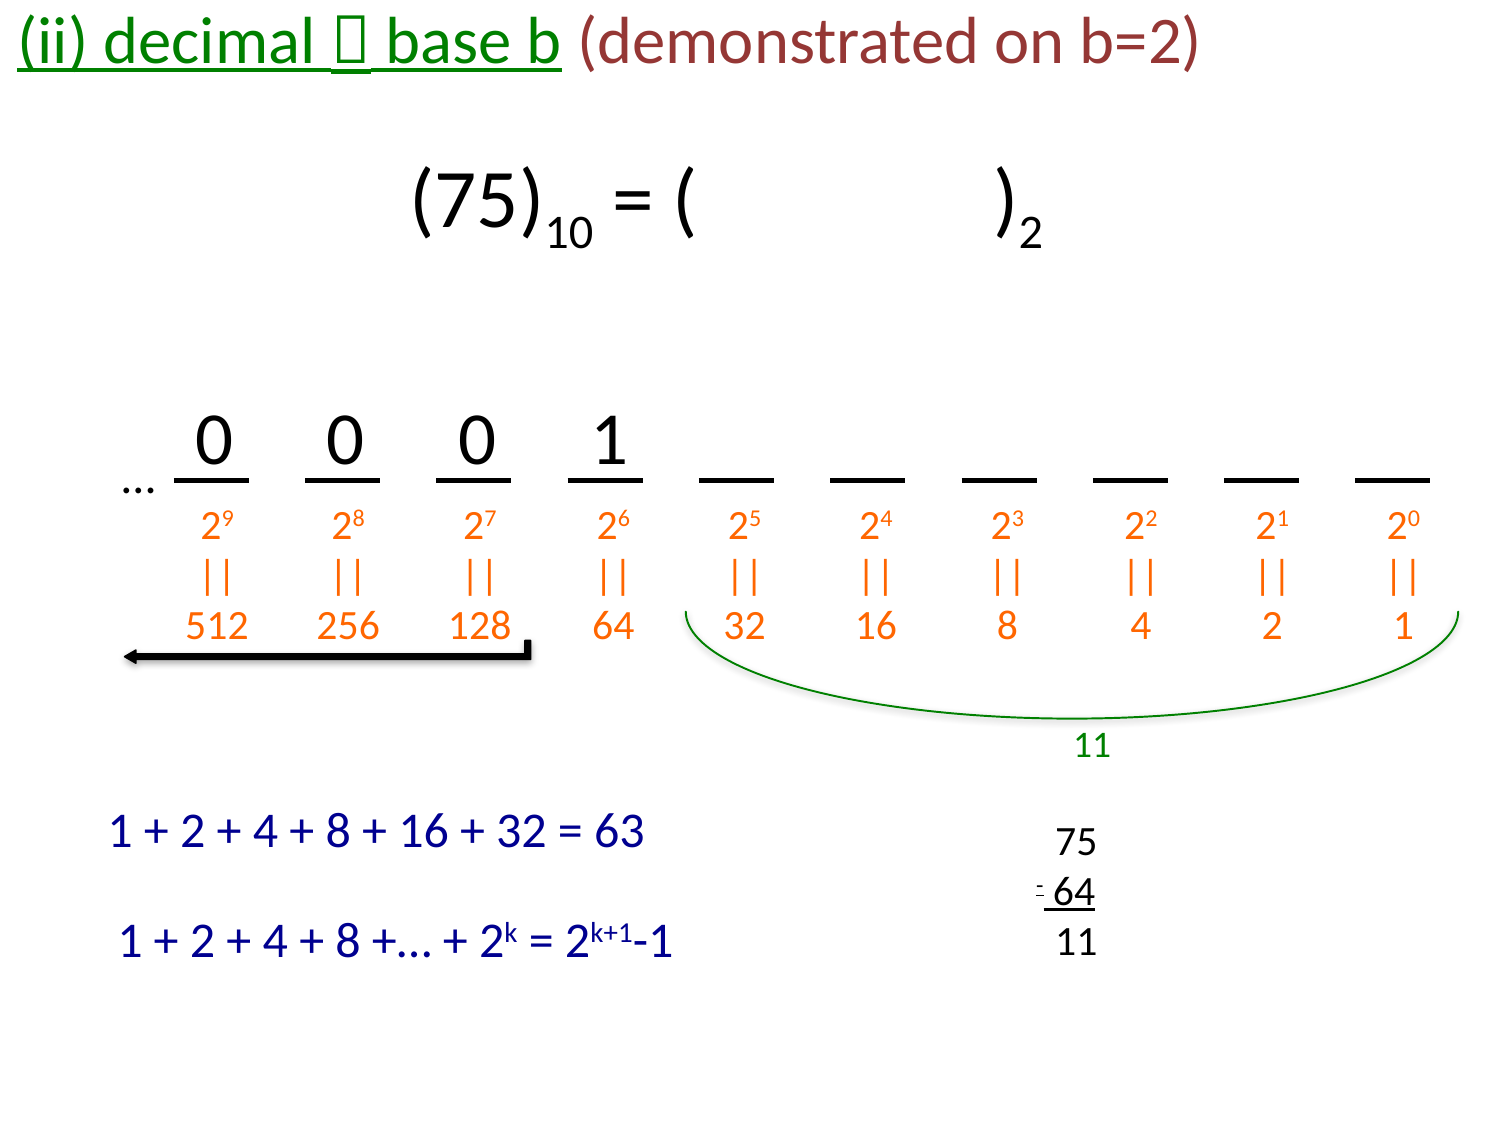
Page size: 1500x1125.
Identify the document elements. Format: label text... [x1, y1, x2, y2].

text_box 0 0 0 1 [171, 374, 1456, 489]
text_box 22 || 4 [1092, 490, 1190, 656]
text_box 26 || 64 [564, 490, 662, 656]
text_box 11 [1058, 712, 1168, 773]
text_box 28 || 256 [299, 490, 397, 651]
list (75)10 = (1001011)2 [319, 136, 1144, 285]
text_box 29 || 512 [168, 490, 266, 651]
text_box 23 || 8 [958, 490, 1057, 656]
text_box 20 || 1 [1354, 490, 1453, 656]
text_box 21 || 2 [1223, 490, 1321, 656]
title (ii) decimal  base b (demonstrated on b=2) [2, 0, 1353, 131]
text_box [684, 610, 1058, 720]
text_box … [31, 381, 1500, 530]
text_box 75 - 64 11 [1021, 806, 1127, 972]
text_box 1 + 2 + 4 + 8 + 16 + 32 = 63 [92, 790, 925, 866]
text_box 27 || 128 [431, 490, 529, 651]
text_box 1 + 2 + 4 + 8 +… + 2k = 2k+1-1 [102, 900, 935, 975]
text_box [1168, 610, 1460, 717]
text_box 25 || 32 [695, 490, 794, 656]
text_box [123, 639, 532, 664]
text_box 24 || 16 [827, 490, 925, 656]
